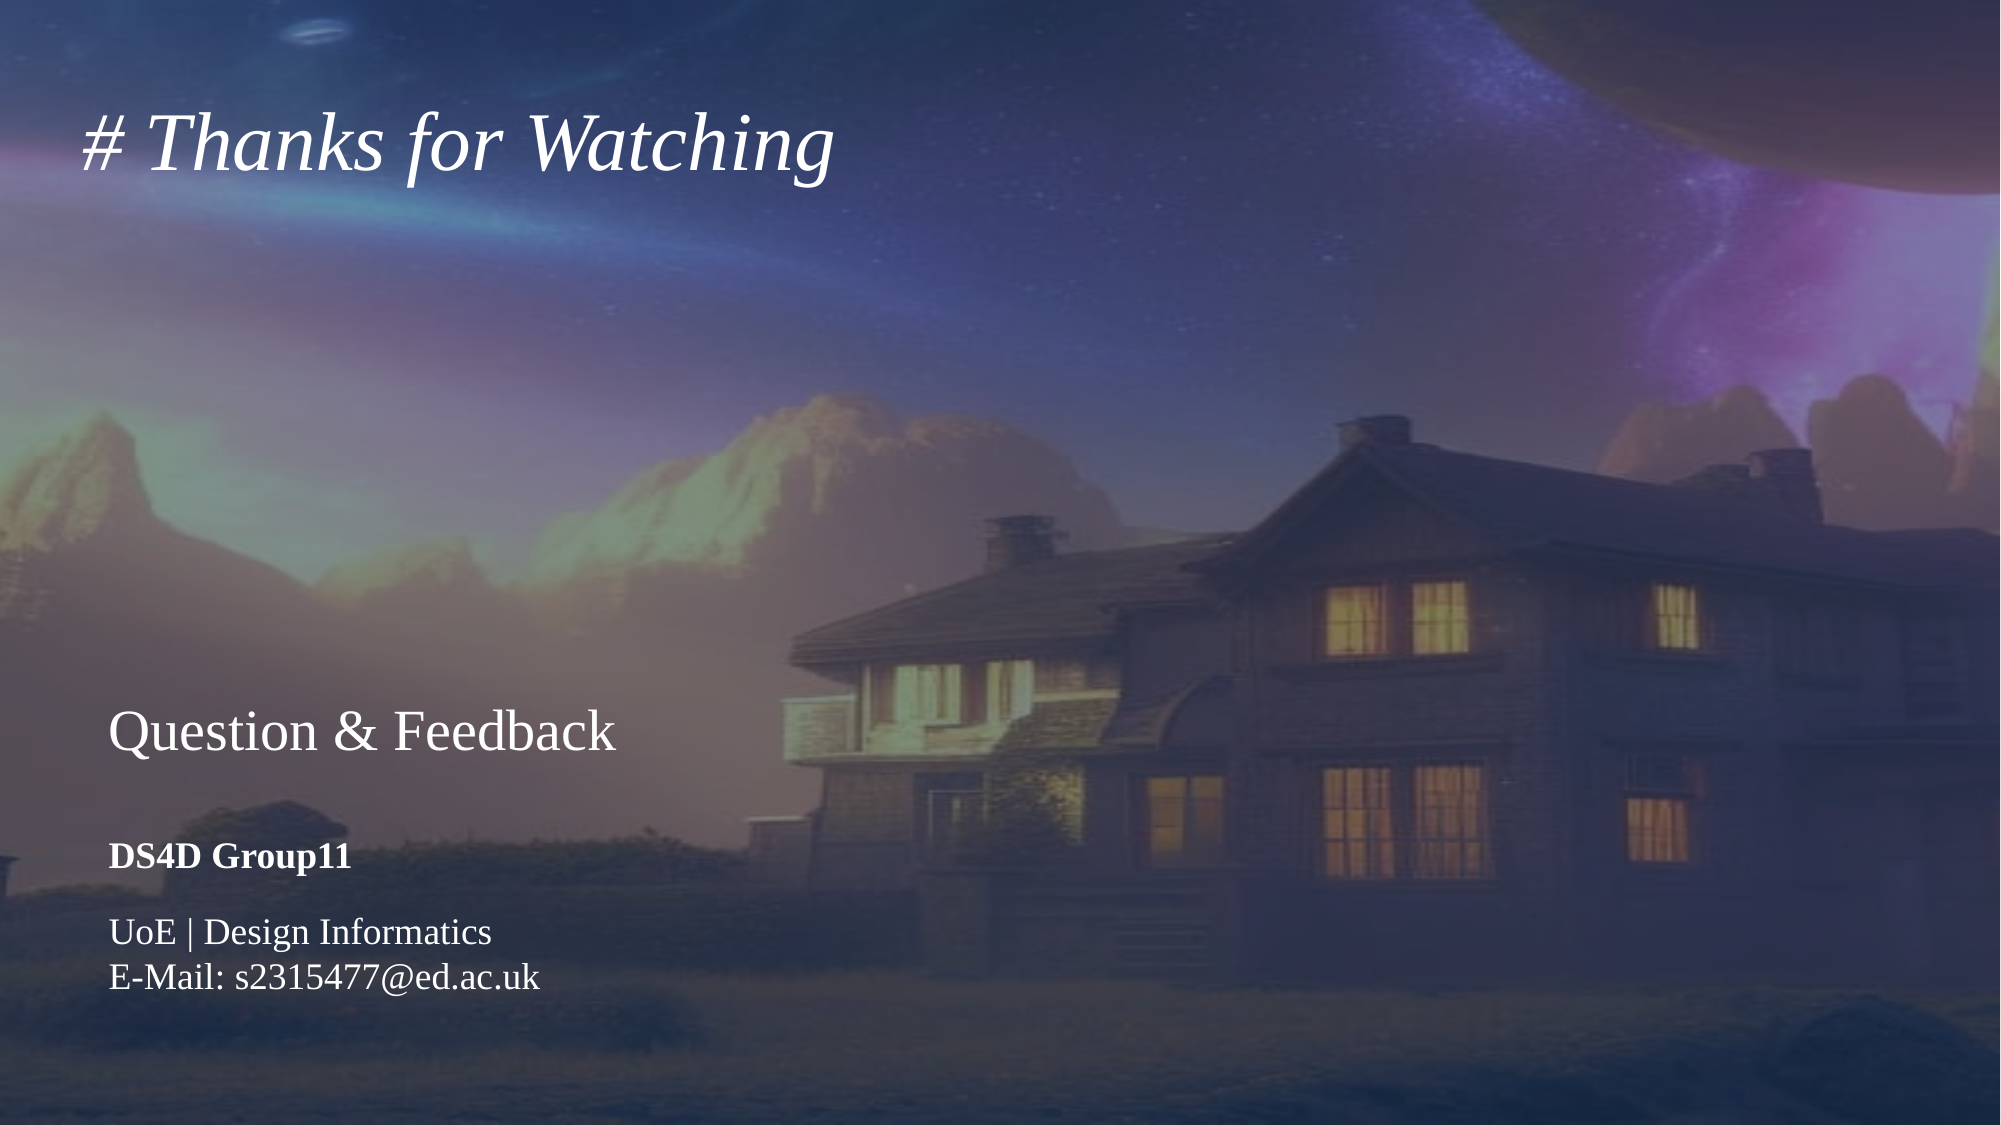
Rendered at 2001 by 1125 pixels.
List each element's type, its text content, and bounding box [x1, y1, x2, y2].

text_box DS4D Group11 [93, 823, 761, 884]
text_box Question & Feedback [93, 684, 761, 770]
text_box # Thanks for Watching [67, 79, 904, 195]
text_box UoE | Design Informatics E-Mail: s2315477@ed.ac.uk [93, 899, 761, 1004]
text_box [0, 0, 2000, 1125]
